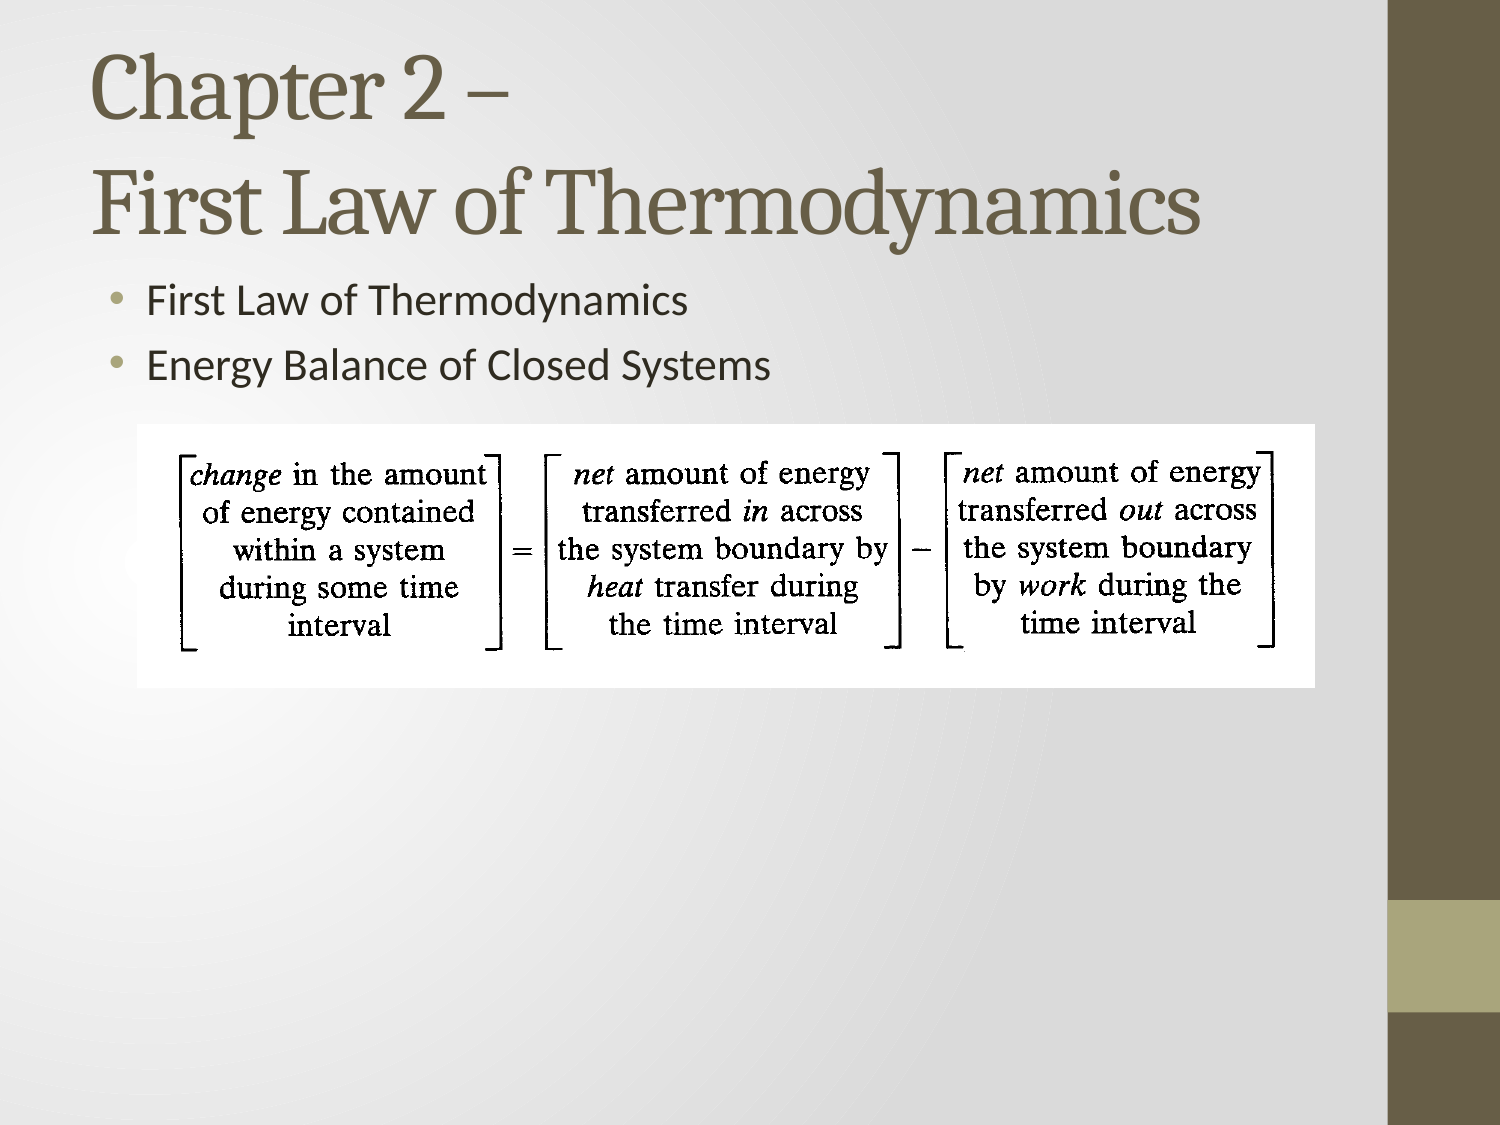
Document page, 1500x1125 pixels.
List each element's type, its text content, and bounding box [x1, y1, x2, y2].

title Chapter 2 – First Law of Thermodynamics [75, 45, 1325, 233]
picture [136, 424, 1315, 688]
